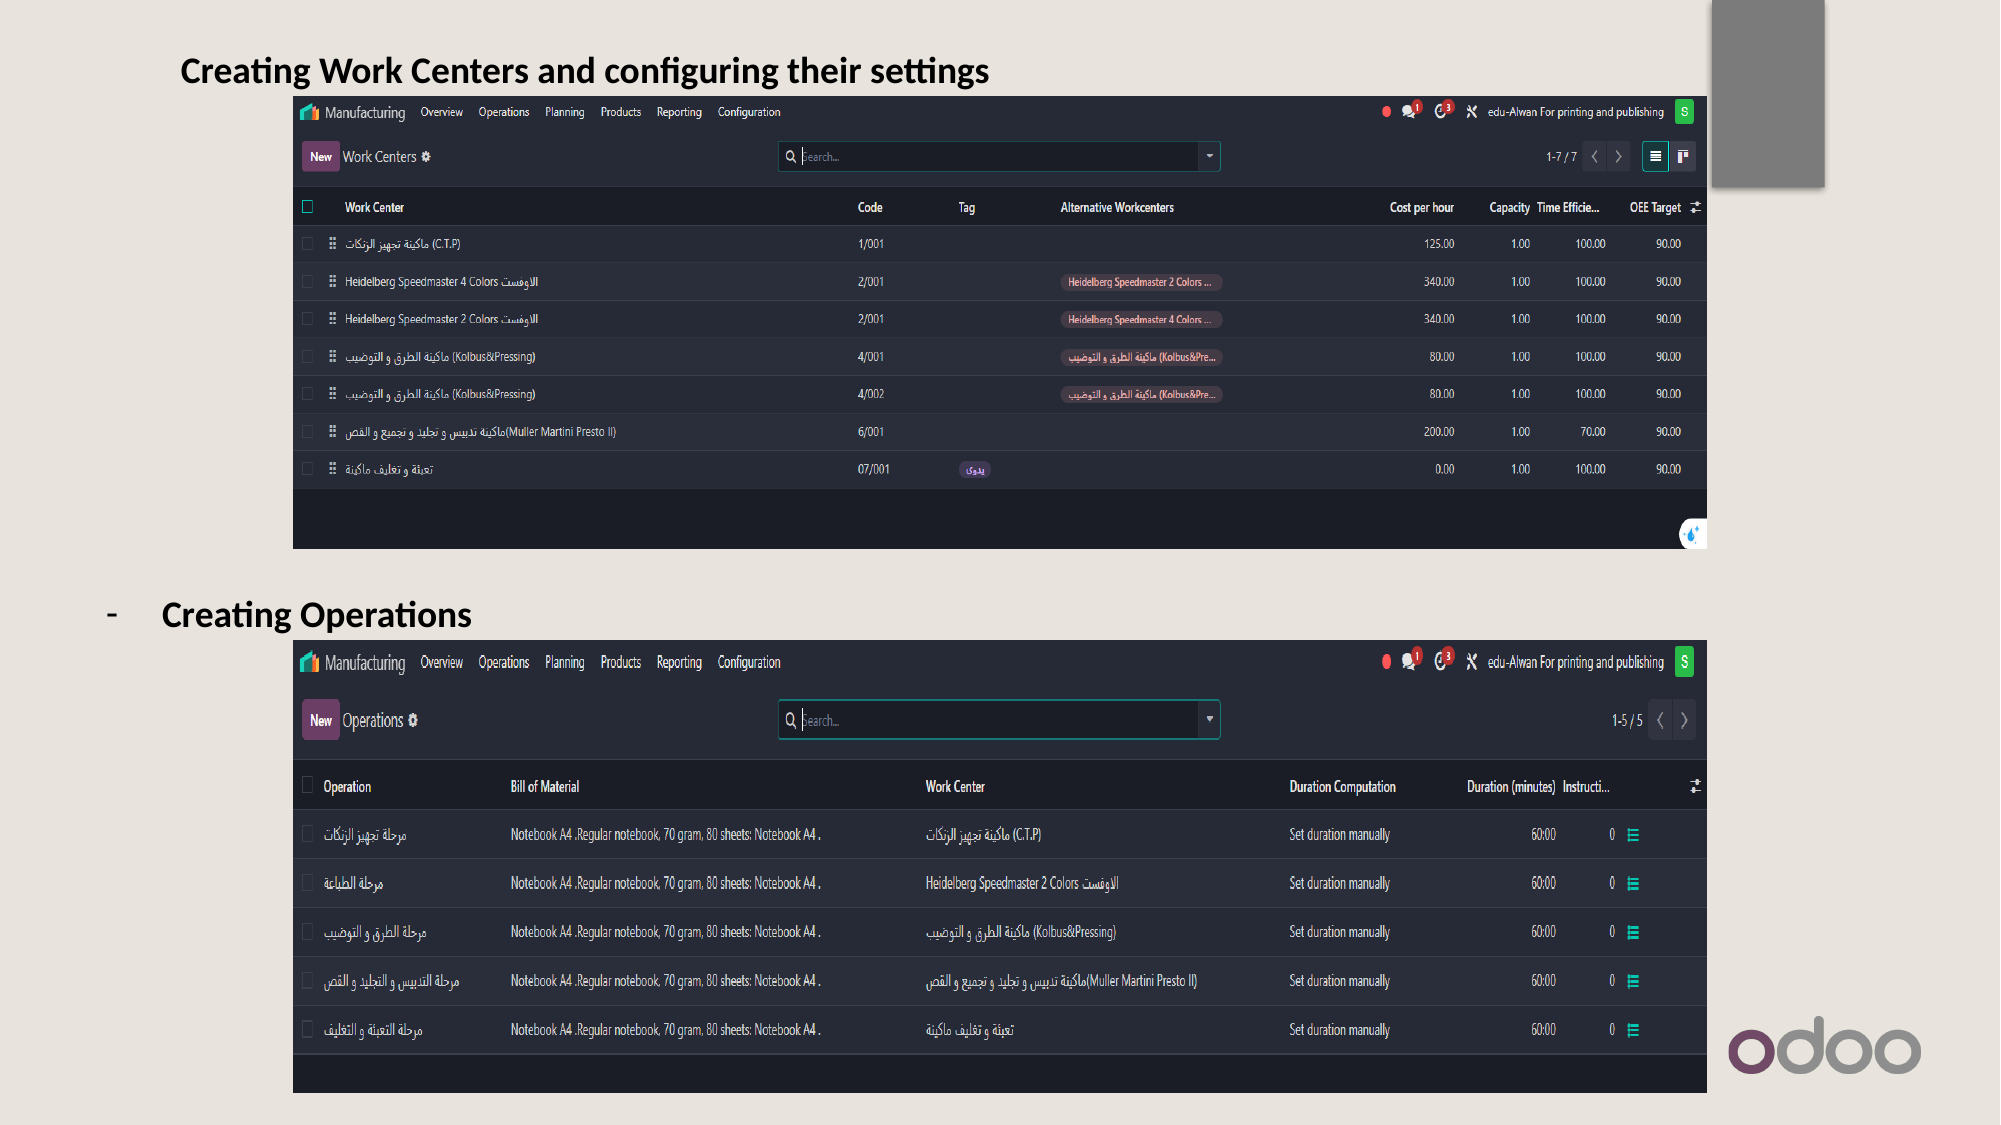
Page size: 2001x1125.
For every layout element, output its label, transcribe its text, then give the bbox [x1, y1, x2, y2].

text_box Creating Work Centers and configuring their settings [91, 31, 1838, 99]
text_box Creating Operations [91, 575, 1838, 643]
picture [293, 96, 1707, 550]
picture [1728, 1016, 1921, 1074]
picture [293, 639, 1707, 1094]
